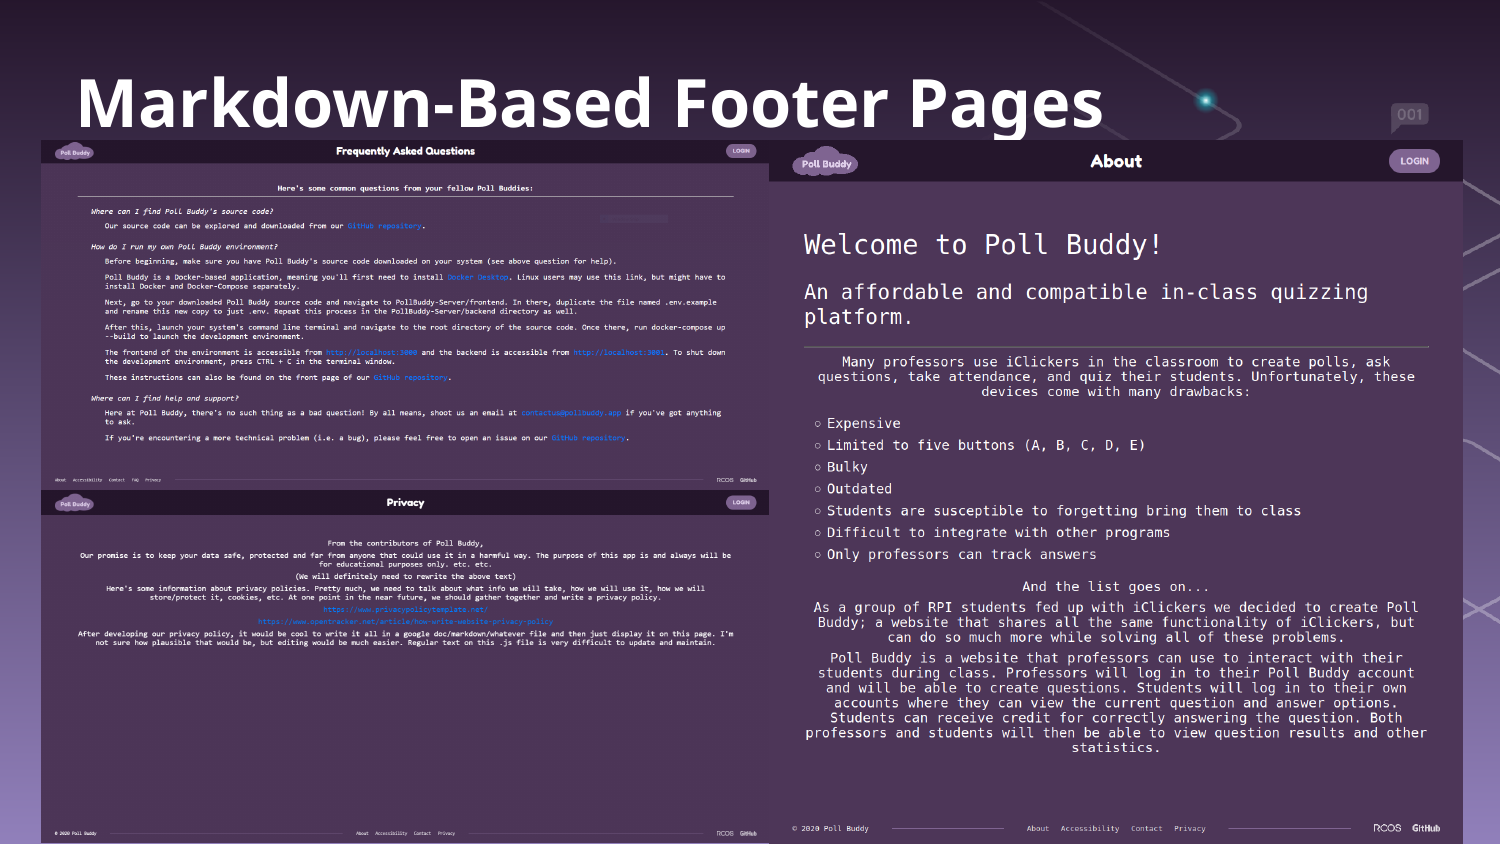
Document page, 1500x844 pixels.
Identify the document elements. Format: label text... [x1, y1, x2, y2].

title Markdown-Based Footer Pages [75, 0, 1341, 139]
picture [0, 0, 1500, 844]
